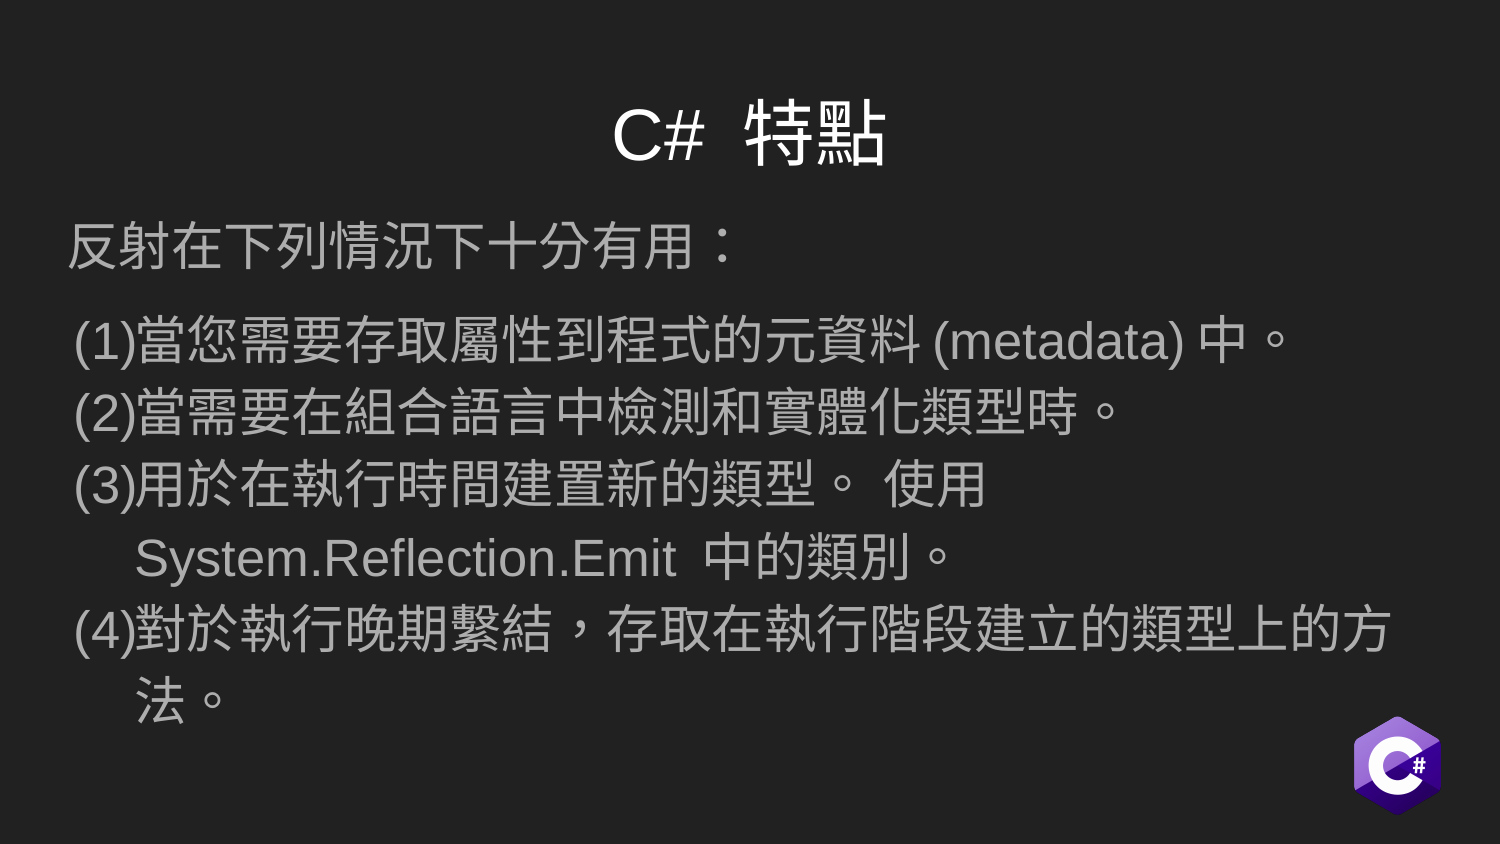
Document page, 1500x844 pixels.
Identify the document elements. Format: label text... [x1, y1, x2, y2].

picture [1343, 712, 1450, 819]
list 反射在下列情況下十分有用： 當您需要存取屬性到程式的元資料(metadata)中。 當需要在組合語言中檢測和實體化類型時。 用於在執行時間建置新的類型。 使用 System.Reflection.Emit 中的類別。 對於執行晚期繫結，存取在執行階段建立的類型上的方法。 [51, 189, 1449, 750]
title C# 特點 [51, 72, 1449, 167]
